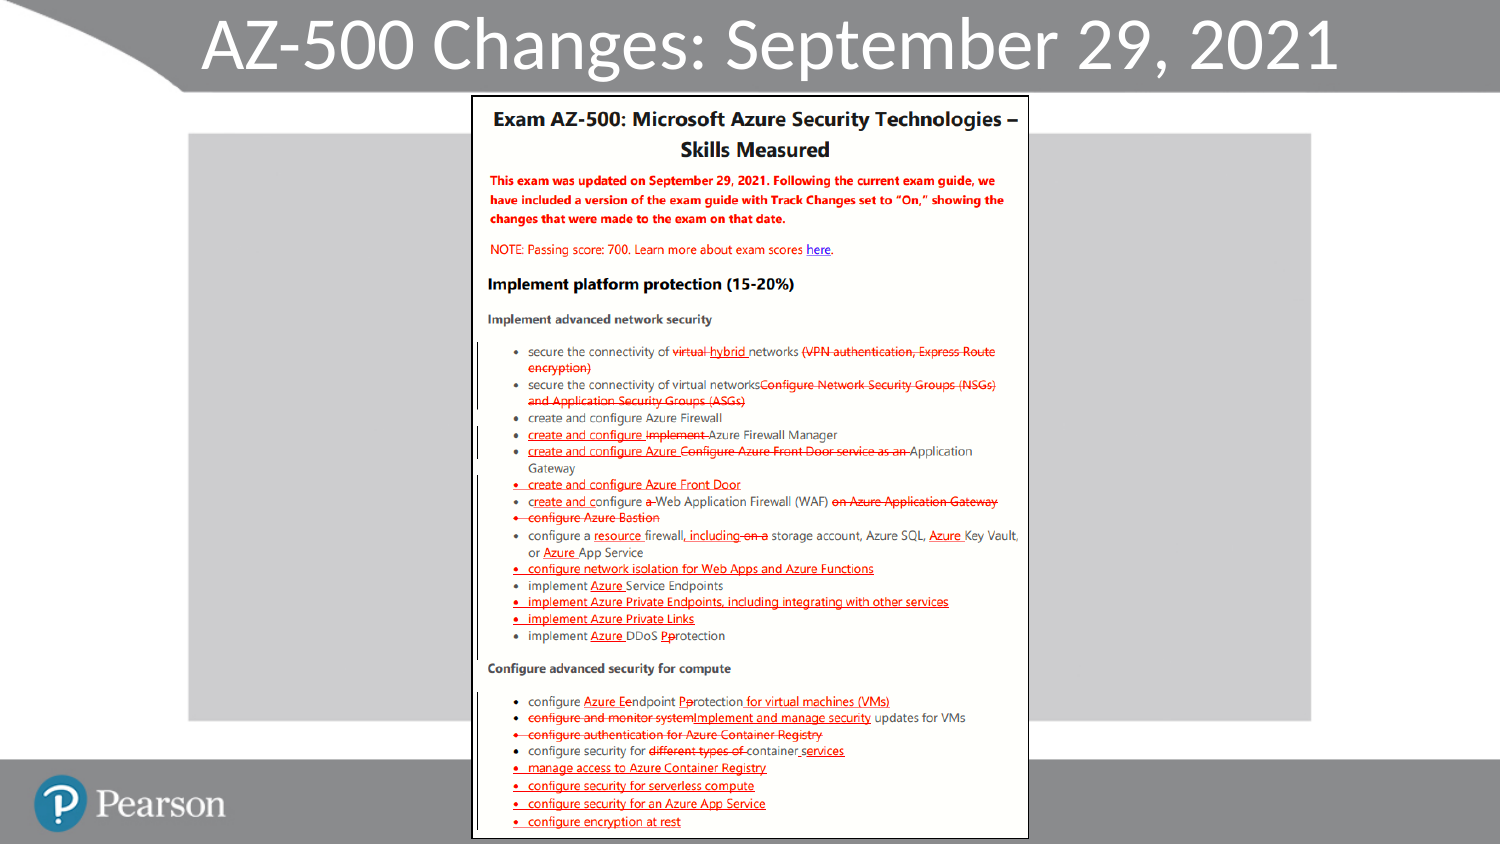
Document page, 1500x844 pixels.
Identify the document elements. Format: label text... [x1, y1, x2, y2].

title AZ-500 Changes: September 29, 2021 [186, 0, 1425, 79]
picture [0, 0, 1500, 844]
